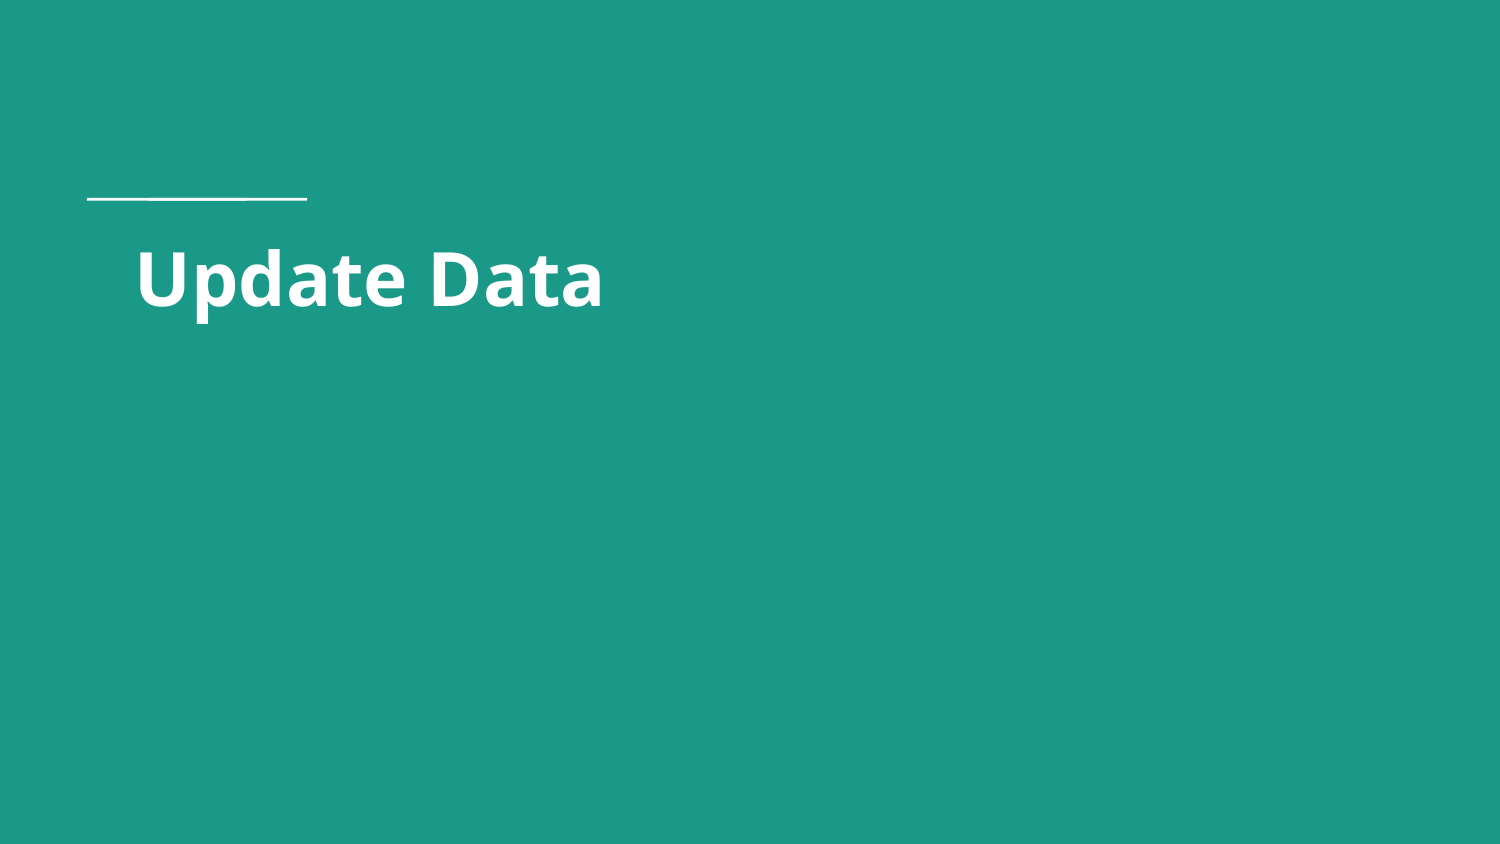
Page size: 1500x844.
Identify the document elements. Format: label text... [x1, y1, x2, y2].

title Update Data [119, 216, 1381, 466]
